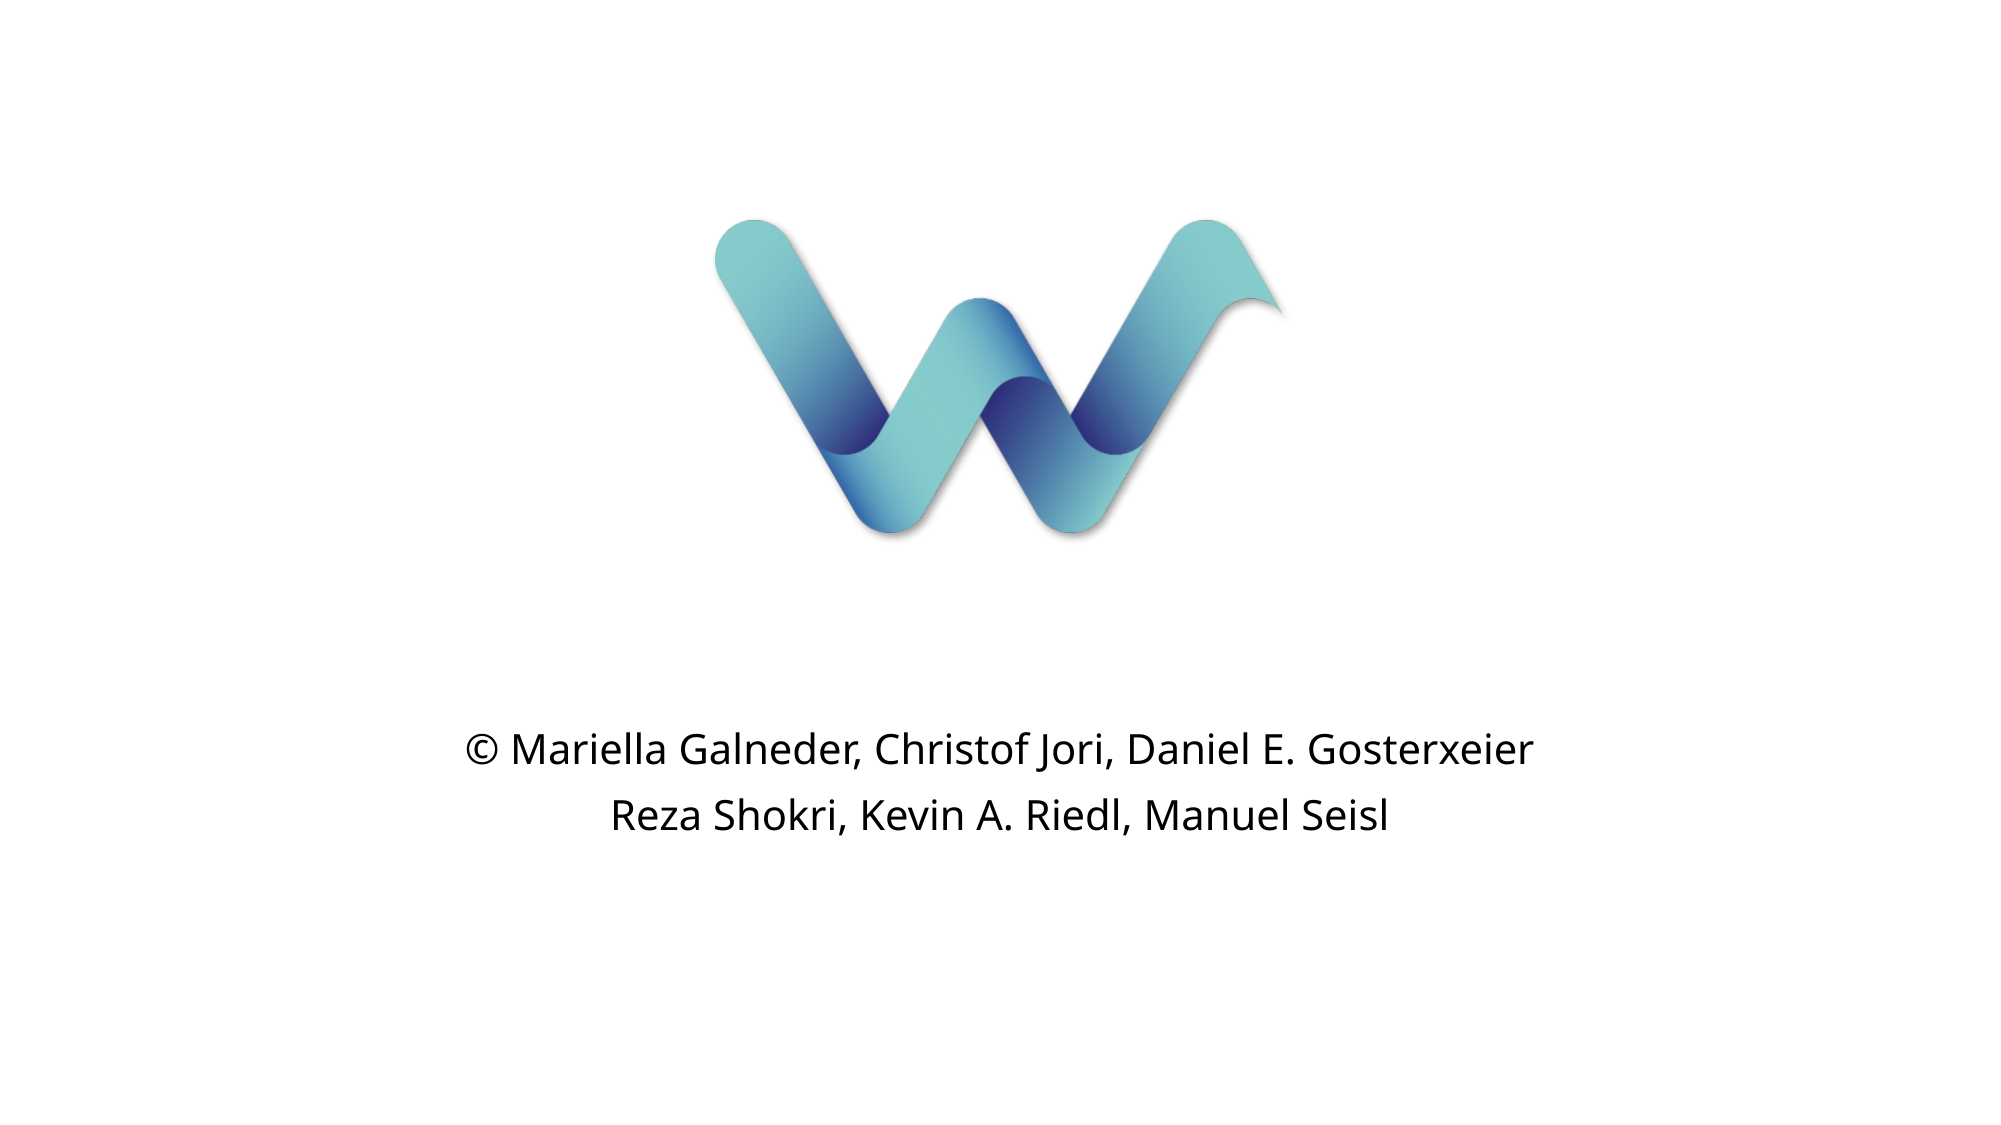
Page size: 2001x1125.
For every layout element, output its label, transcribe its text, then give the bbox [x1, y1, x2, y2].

subtitle © Mariella Galneder, Christof Jori, Daniel E. Gosterxeier Reza Shokri, Kevin A. Riedl, Manuel Seisl [211, 721, 1789, 993]
picture [715, 92, 1285, 662]
